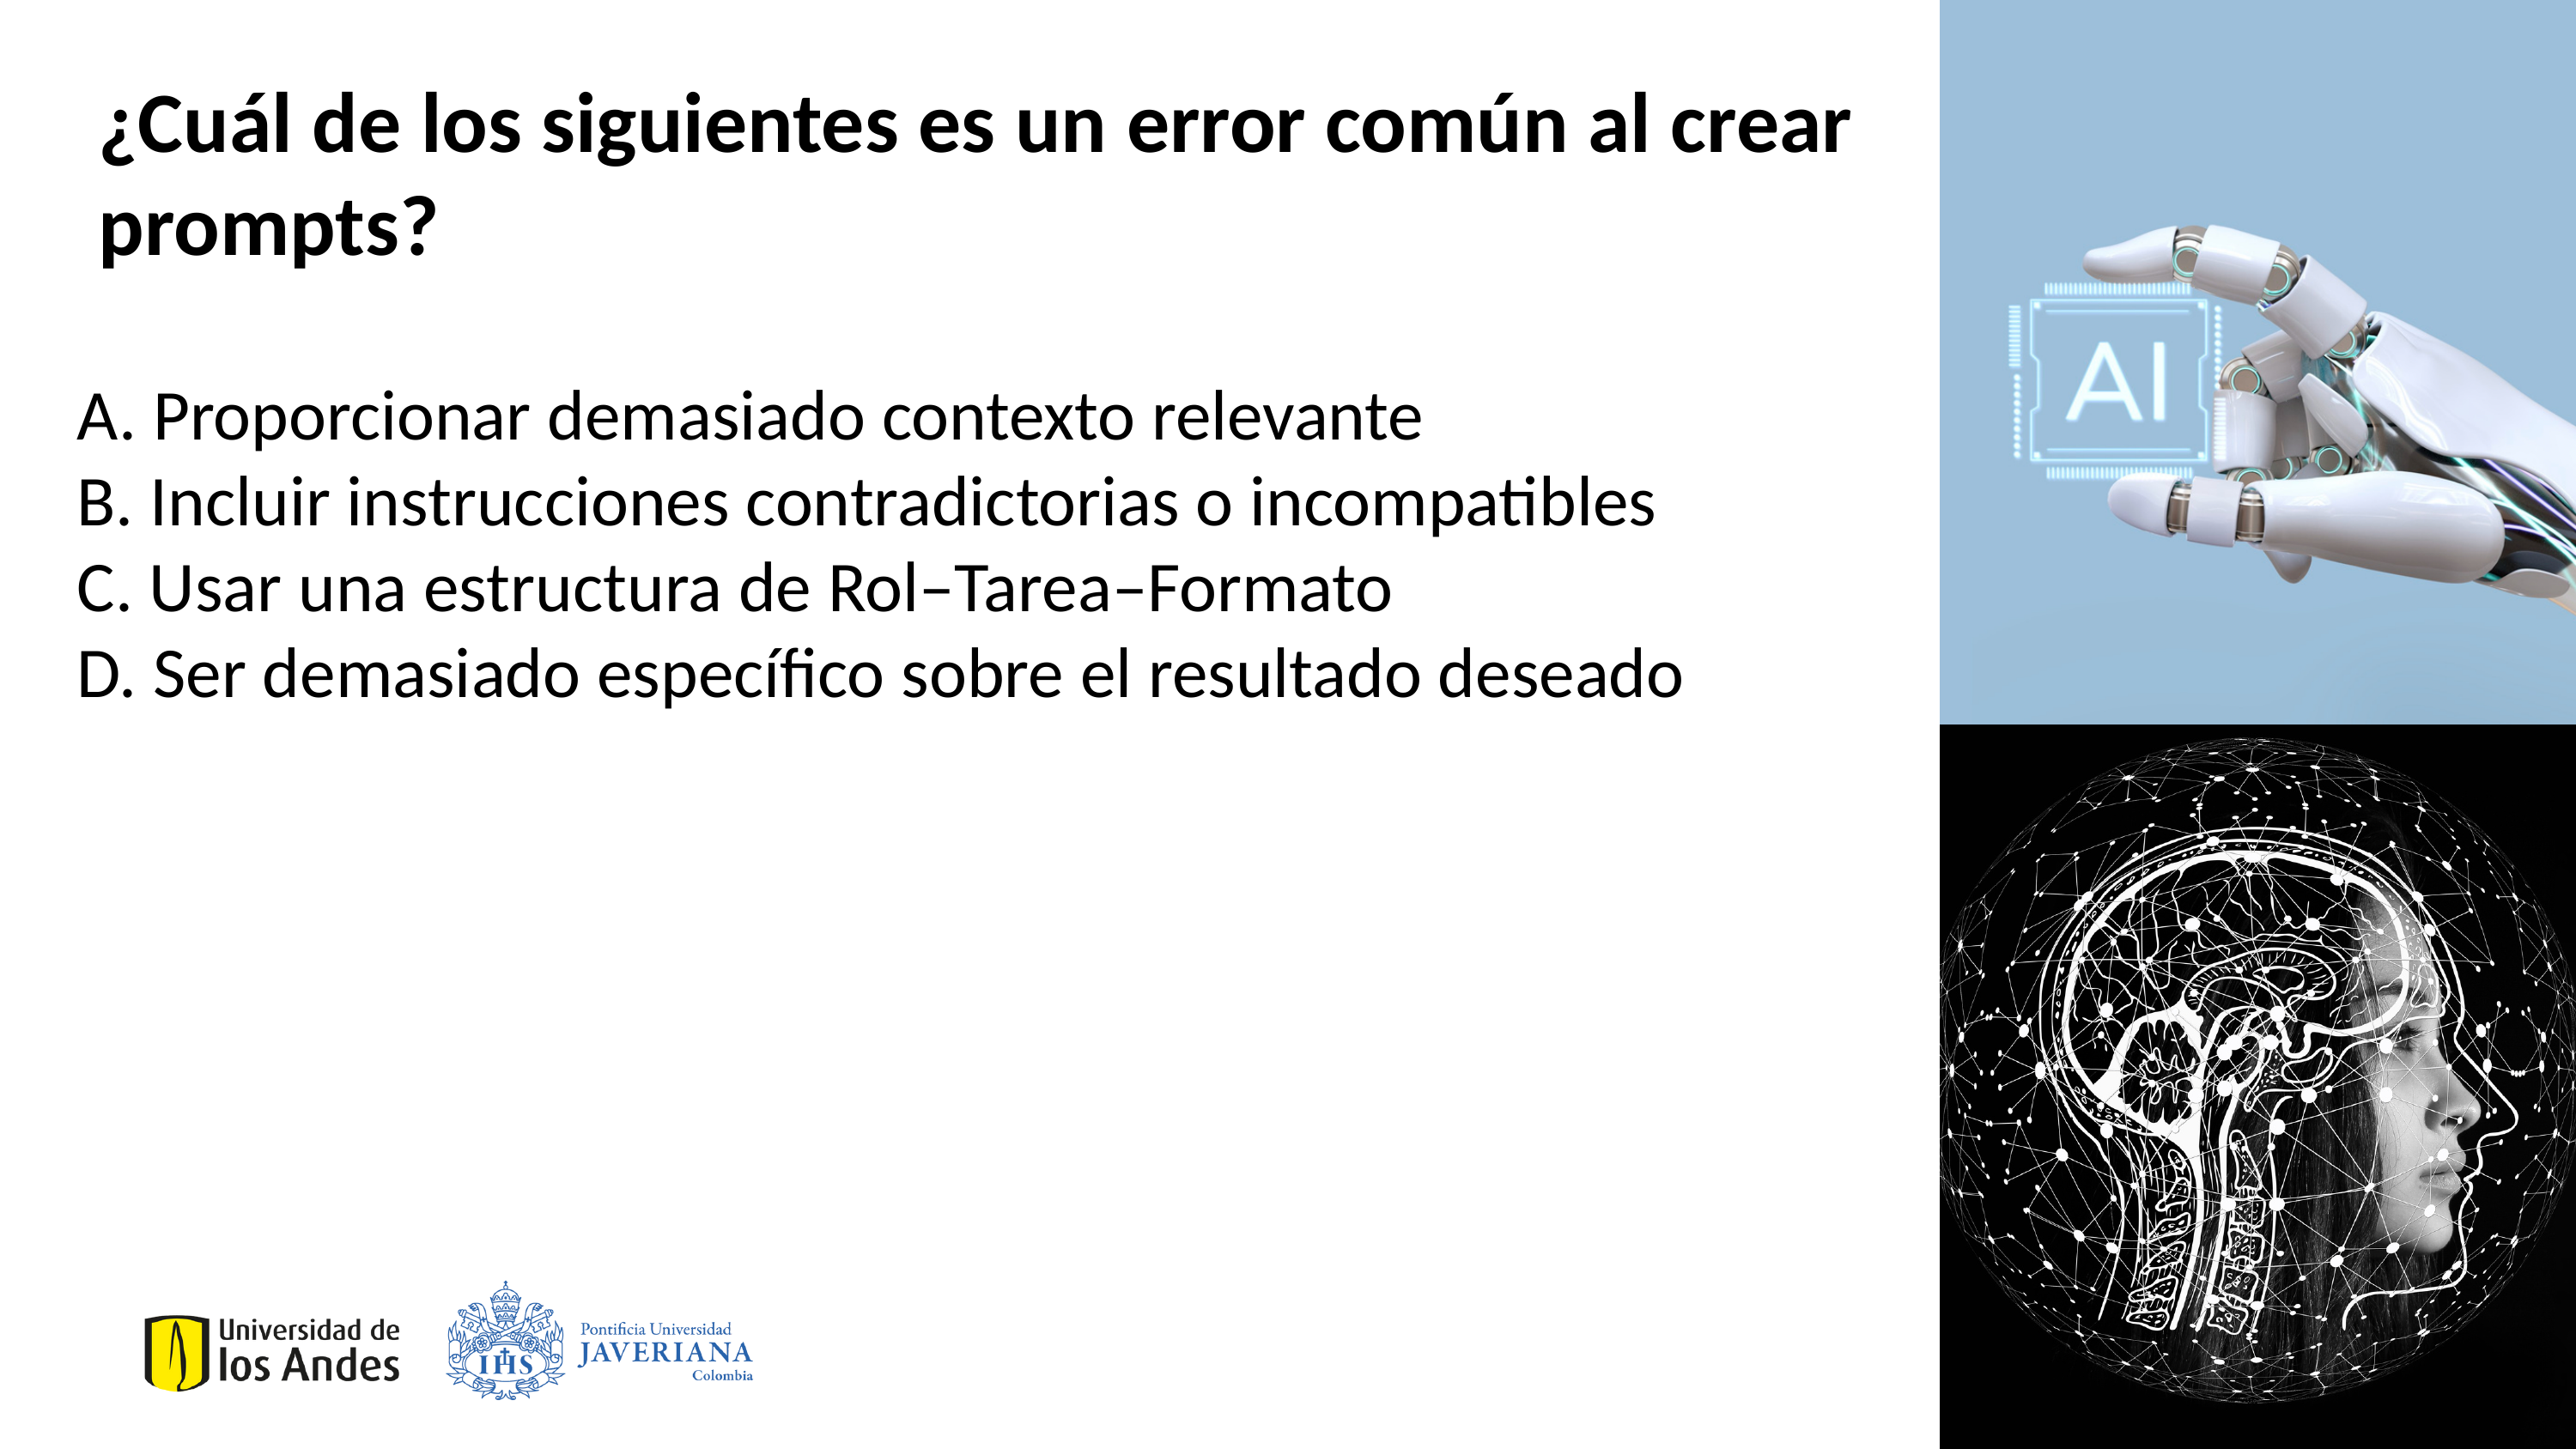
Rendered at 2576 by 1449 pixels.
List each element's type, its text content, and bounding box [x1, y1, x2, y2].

text_box [1940, 0, 2576, 724]
text_box [1940, 724, 2576, 1449]
text_box [64, 39, 1803, 200]
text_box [144, 1257, 776, 1423]
text_box A. Proporcionar demasiado contexto relevante B. Incluir instrucciones contradictorias o incompatibles C. Usar una estructura de Rol–Tarea–Formato D. Ser demasiado específico sobre el resultado deseado [64, 361, 1803, 718]
text_box ¿Cuál de los siguientes es un error común al crear prompts? [85, 60, 1932, 221]
